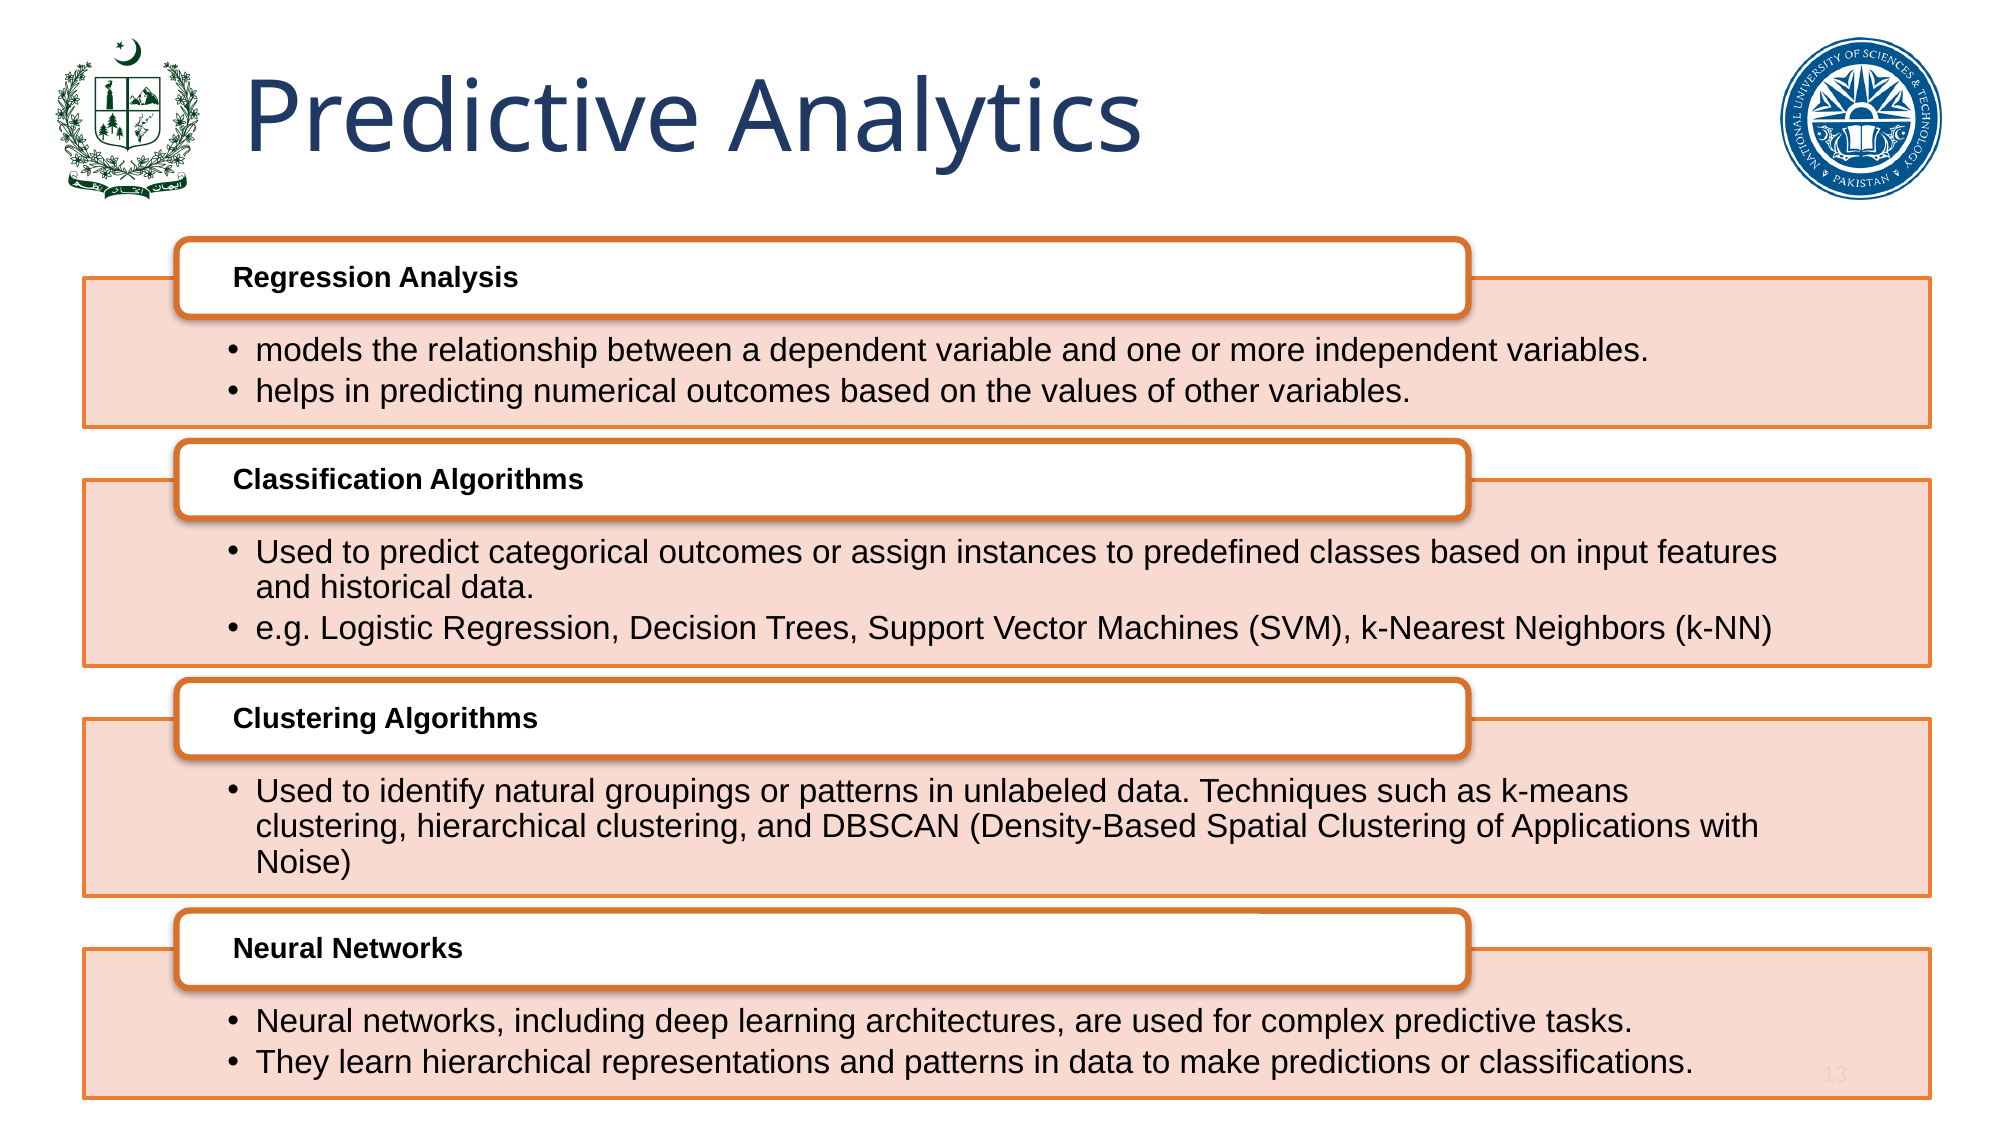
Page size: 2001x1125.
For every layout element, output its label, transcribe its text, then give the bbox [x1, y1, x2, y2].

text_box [84, 212, 1931, 1125]
picture [55, 38, 200, 200]
title Predictive Analytics [227, 9, 1753, 208]
picture [1780, 37, 1942, 200]
